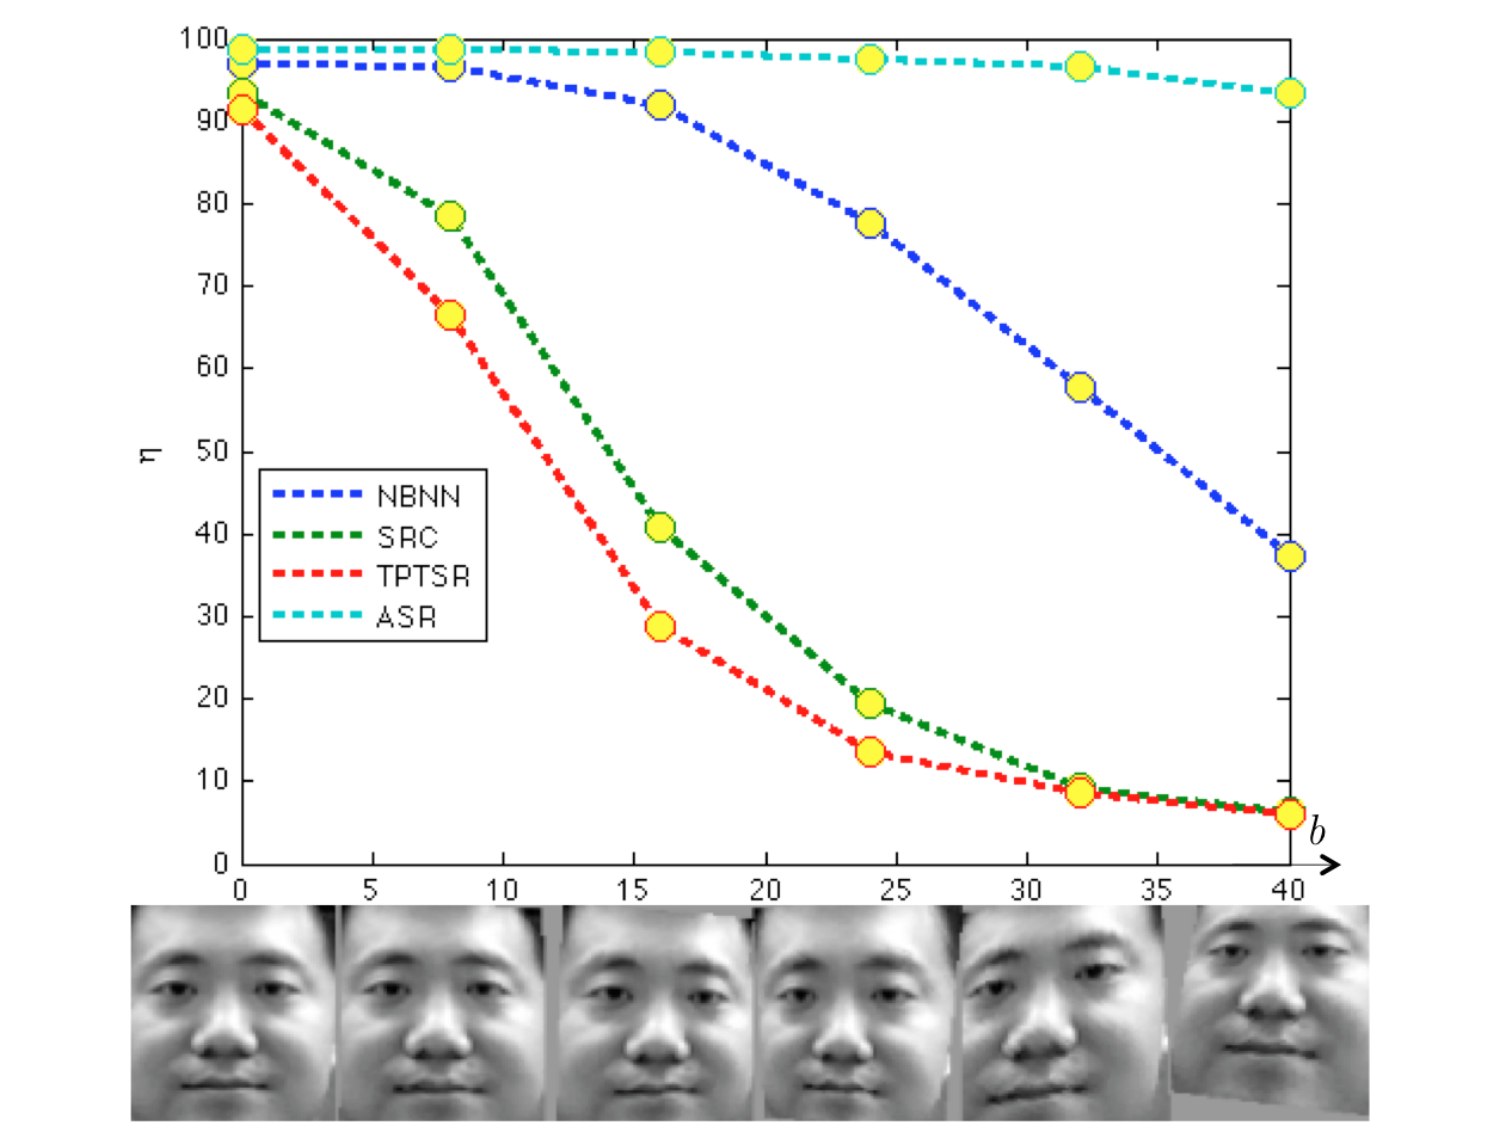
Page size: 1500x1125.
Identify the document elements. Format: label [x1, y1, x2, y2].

picture [129, 0, 1370, 1125]
